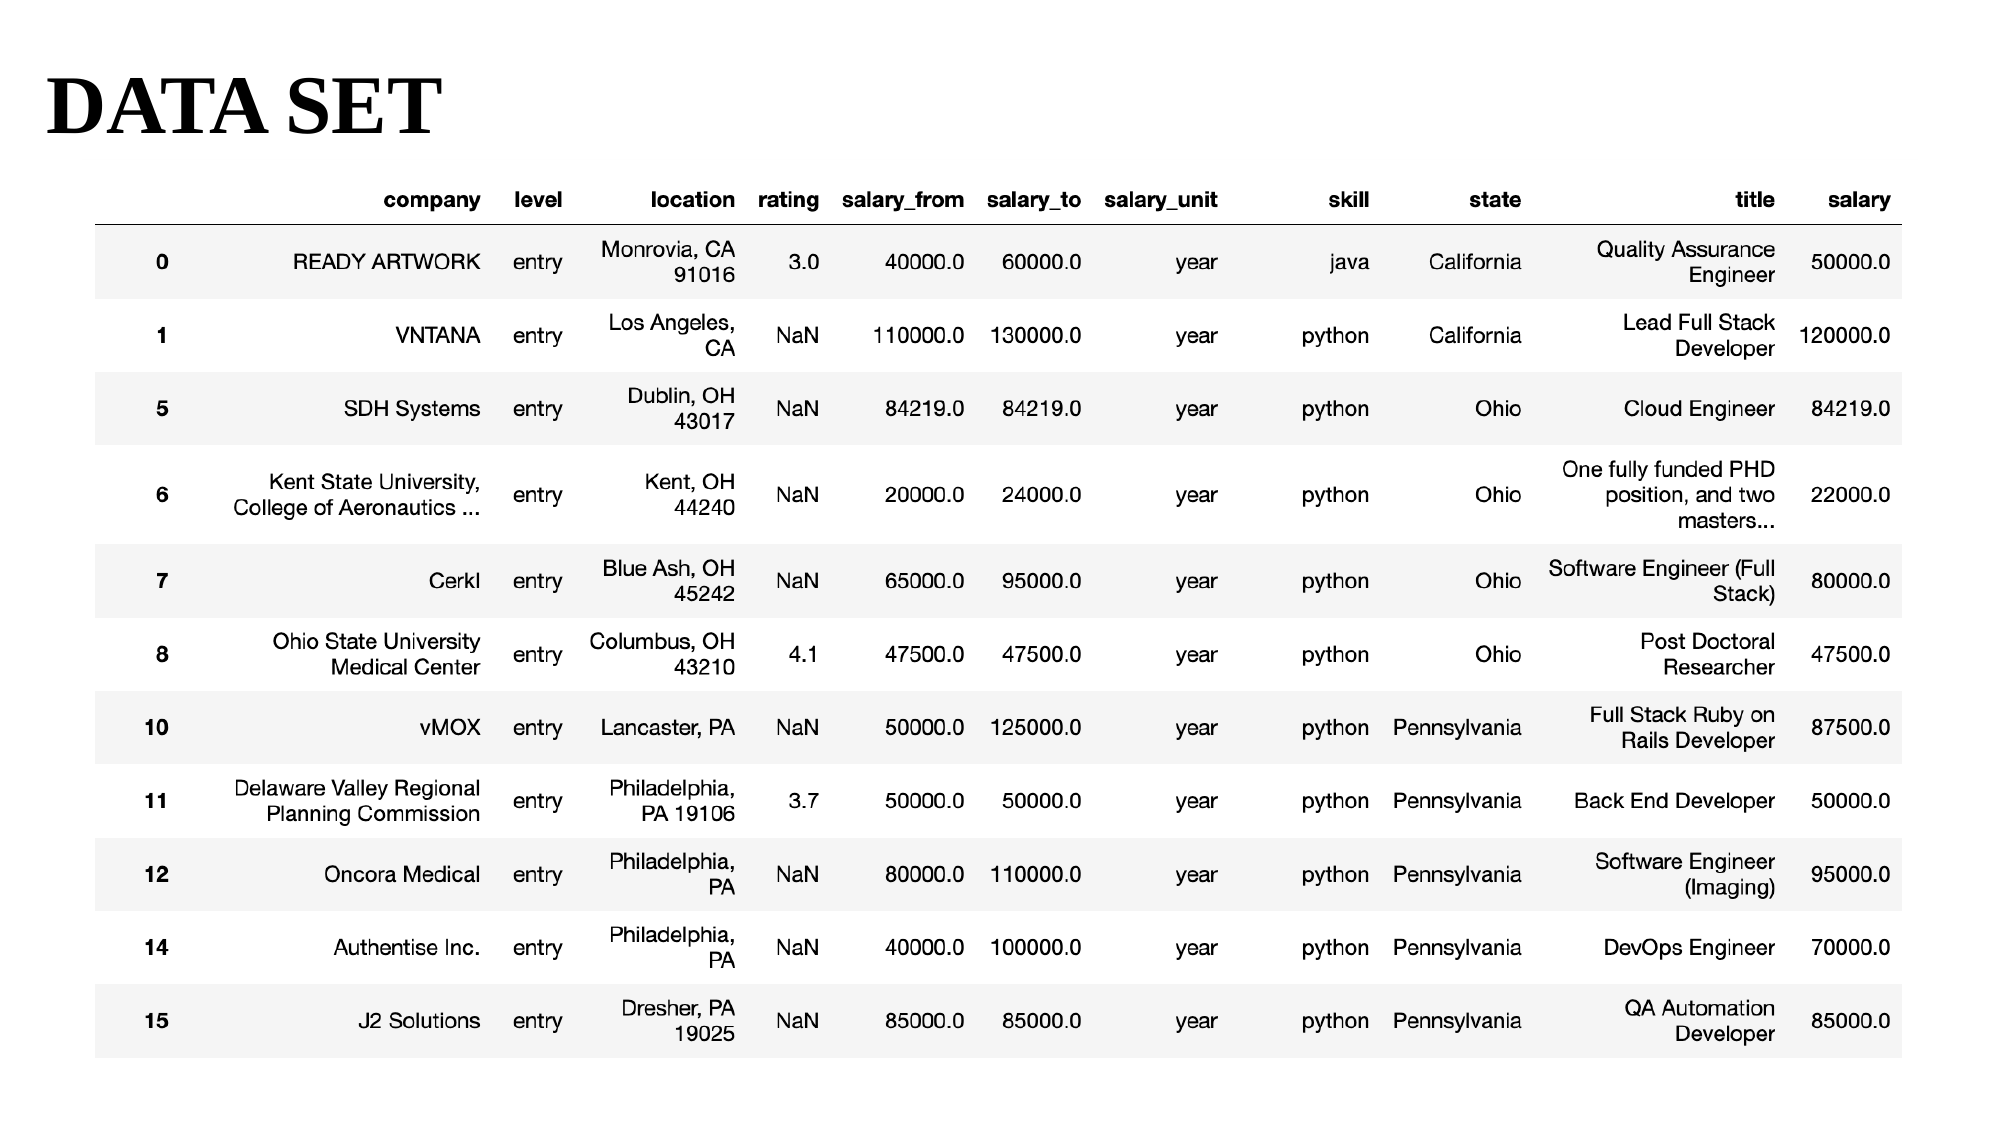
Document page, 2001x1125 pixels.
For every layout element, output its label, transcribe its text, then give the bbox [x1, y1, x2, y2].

picture [82, 159, 1918, 1070]
text_box DATA SET [31, 43, 459, 158]
